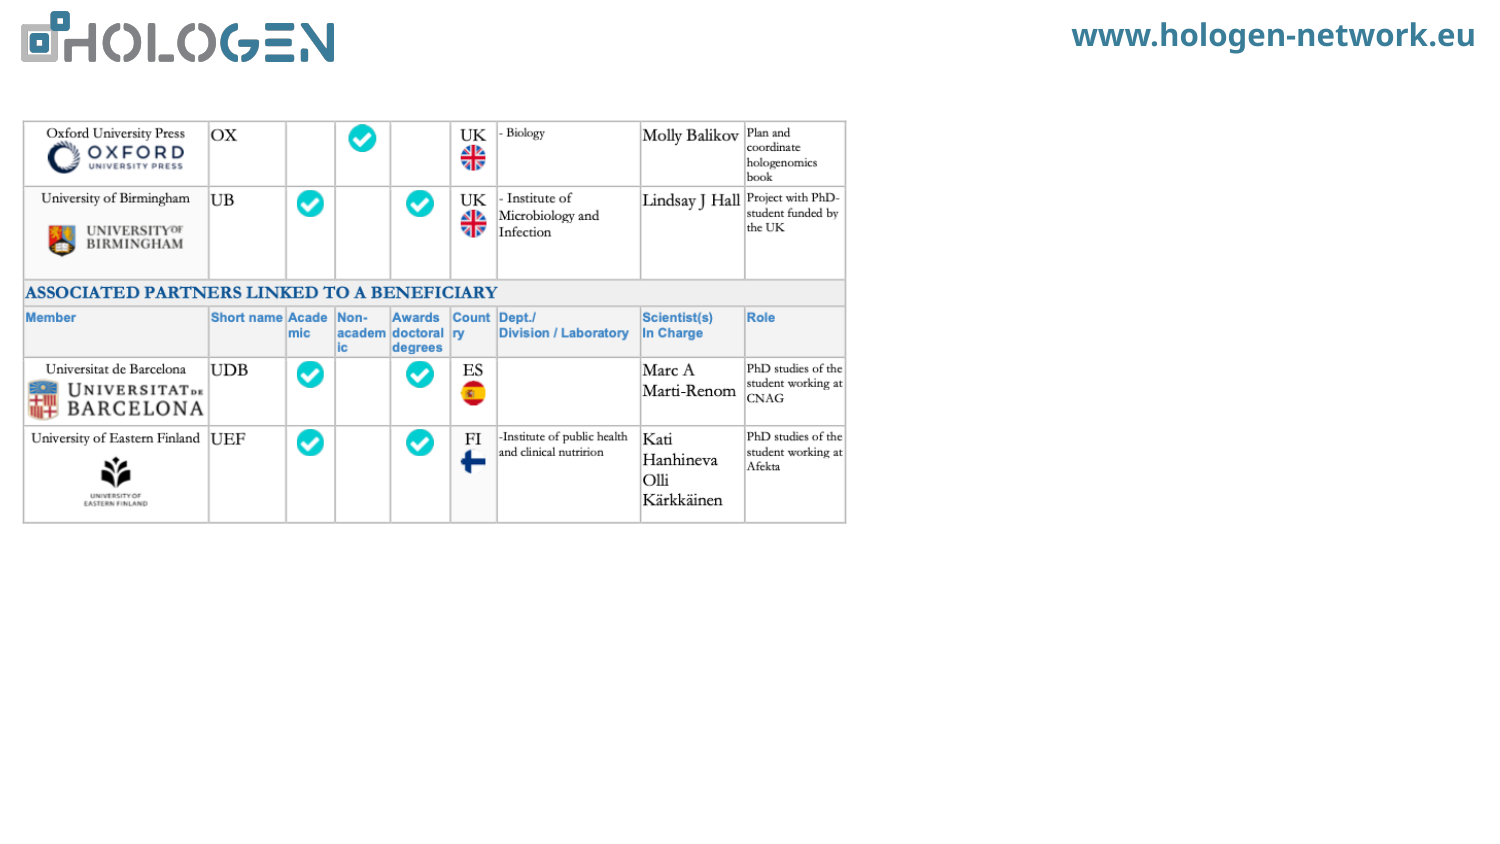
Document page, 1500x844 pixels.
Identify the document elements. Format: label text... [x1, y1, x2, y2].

text_box www.hologen-network.eu [871, 0, 1500, 68]
picture [21, 11, 334, 62]
picture [21, 117, 850, 529]
